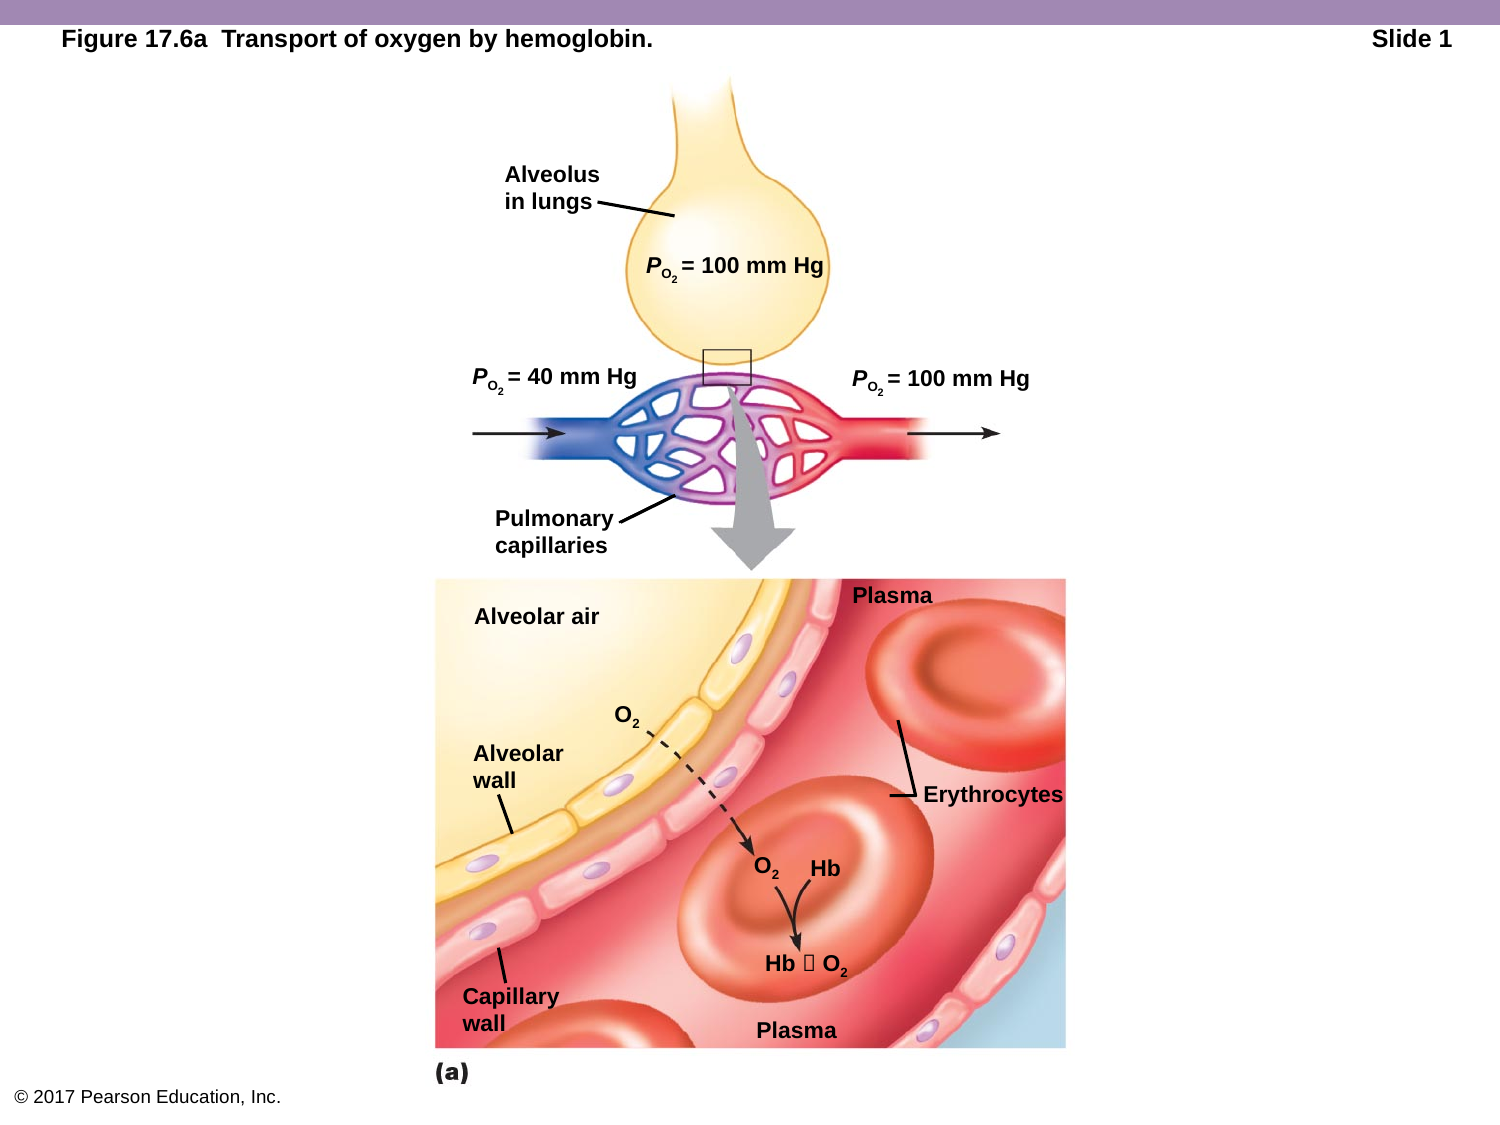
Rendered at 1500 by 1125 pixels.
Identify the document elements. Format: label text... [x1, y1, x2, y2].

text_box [498, 794, 513, 835]
picture [424, 66, 1075, 1087]
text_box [618, 495, 675, 523]
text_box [597, 201, 675, 217]
title Figure 17.6a Transport of oxygen by hemoglobin. [46, 14, 1500, 61]
text_box Slide 1 [1357, 15, 1468, 60]
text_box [498, 947, 506, 984]
